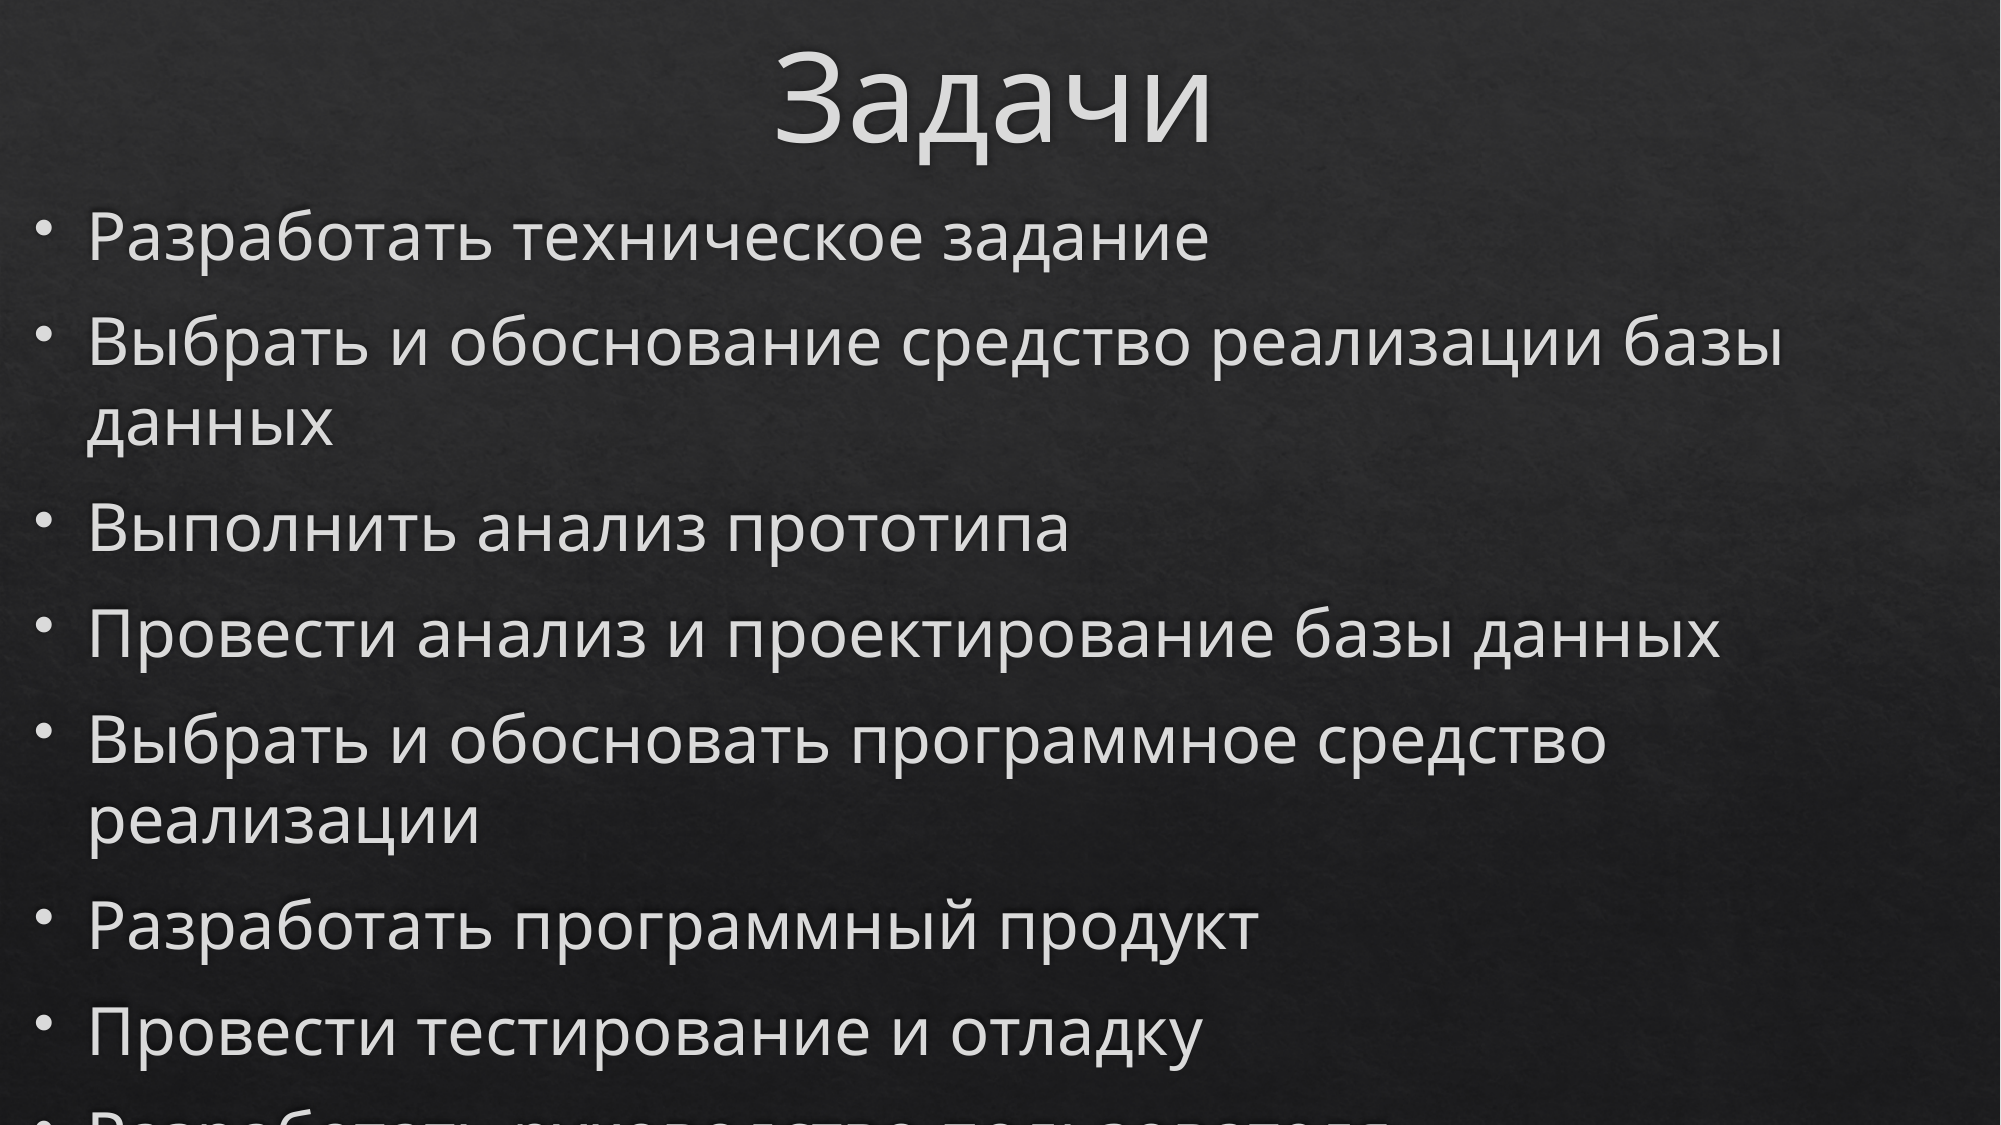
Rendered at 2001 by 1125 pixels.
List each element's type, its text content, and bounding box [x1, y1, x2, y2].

title Задачи [146, 0, 1846, 181]
list Разработать техническое задание Выбрать и обоснование средство реализации базы данных Выполнить анализ прототипа Провести анализ и проектирование базы данных Выбрать и обосновать программное средство реализации Разработать программный продукт Провести тестирование и отладку Разработать руководство пользователя [15, 185, 1977, 1109]
